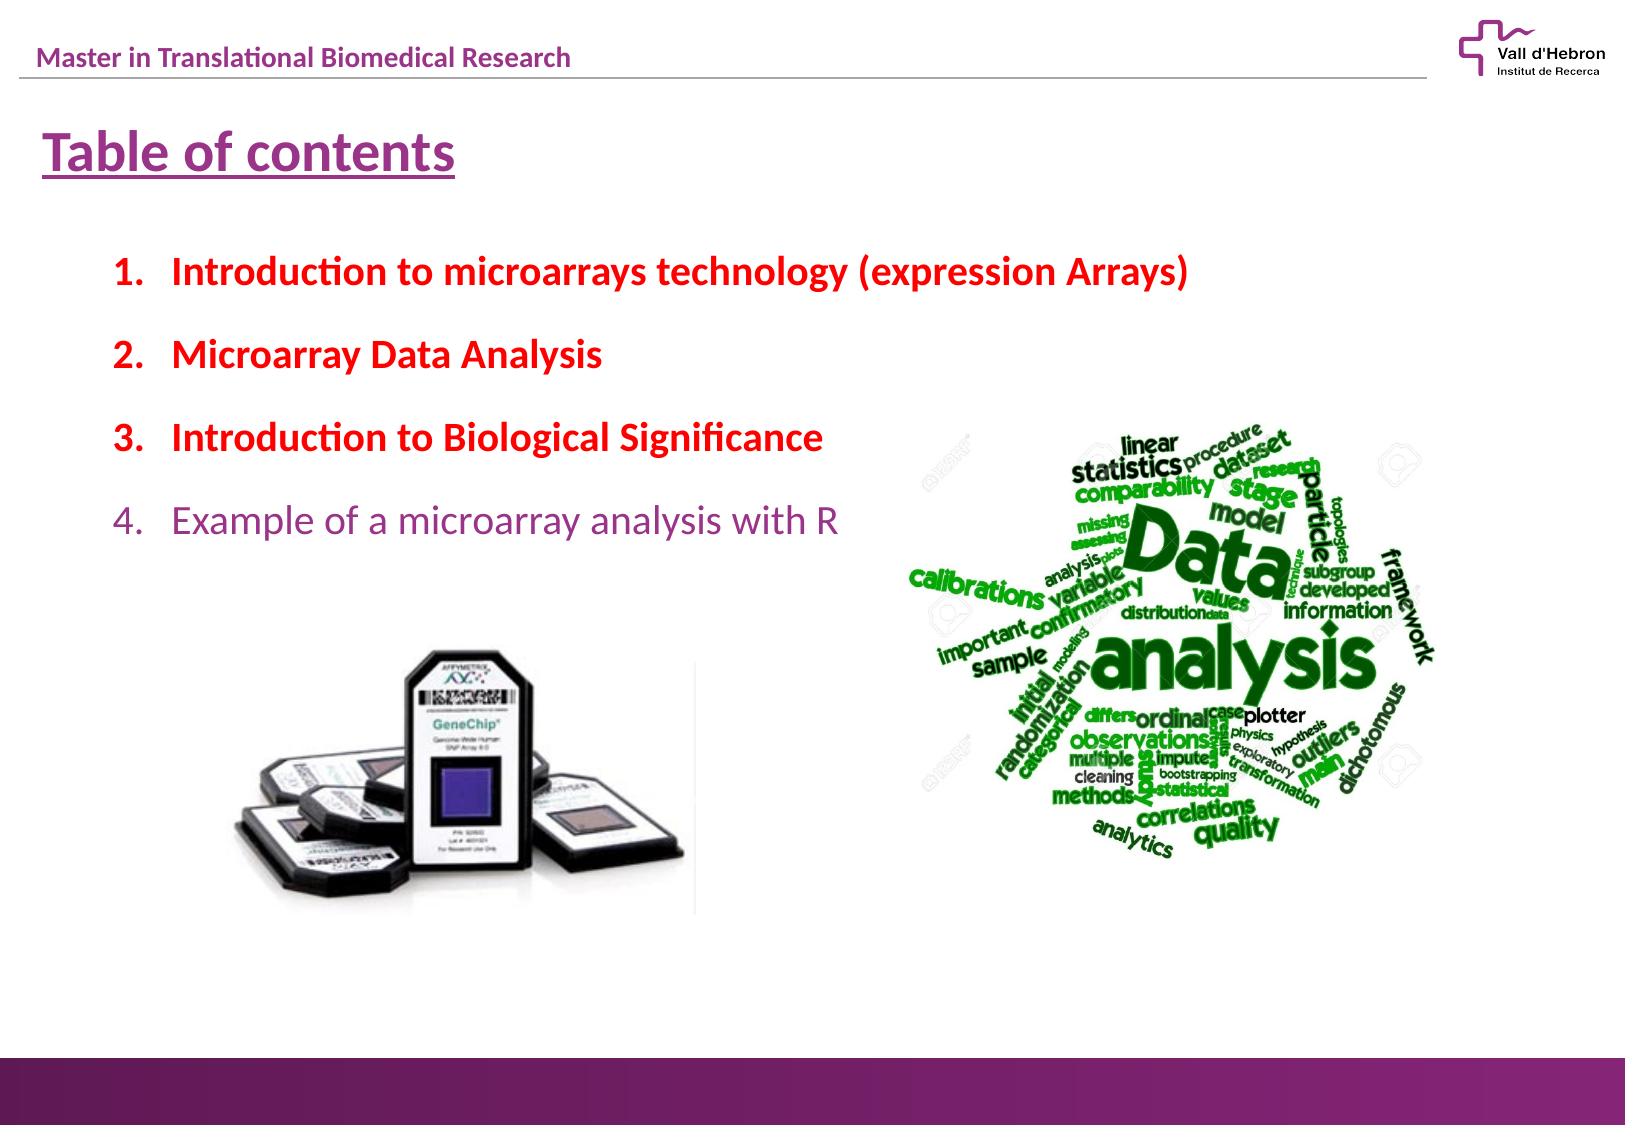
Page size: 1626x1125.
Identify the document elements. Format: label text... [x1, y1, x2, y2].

picture [1458, 19, 1606, 77]
picture [905, 421, 1438, 861]
text_box Table of contents [27, 105, 1490, 184]
list Introduction to microarrays technology (expression Arrays) Microarray Data Analysis Introduction to Biological Significance Example of a microarray analysis with R [97, 210, 1247, 1020]
picture [226, 644, 696, 916]
